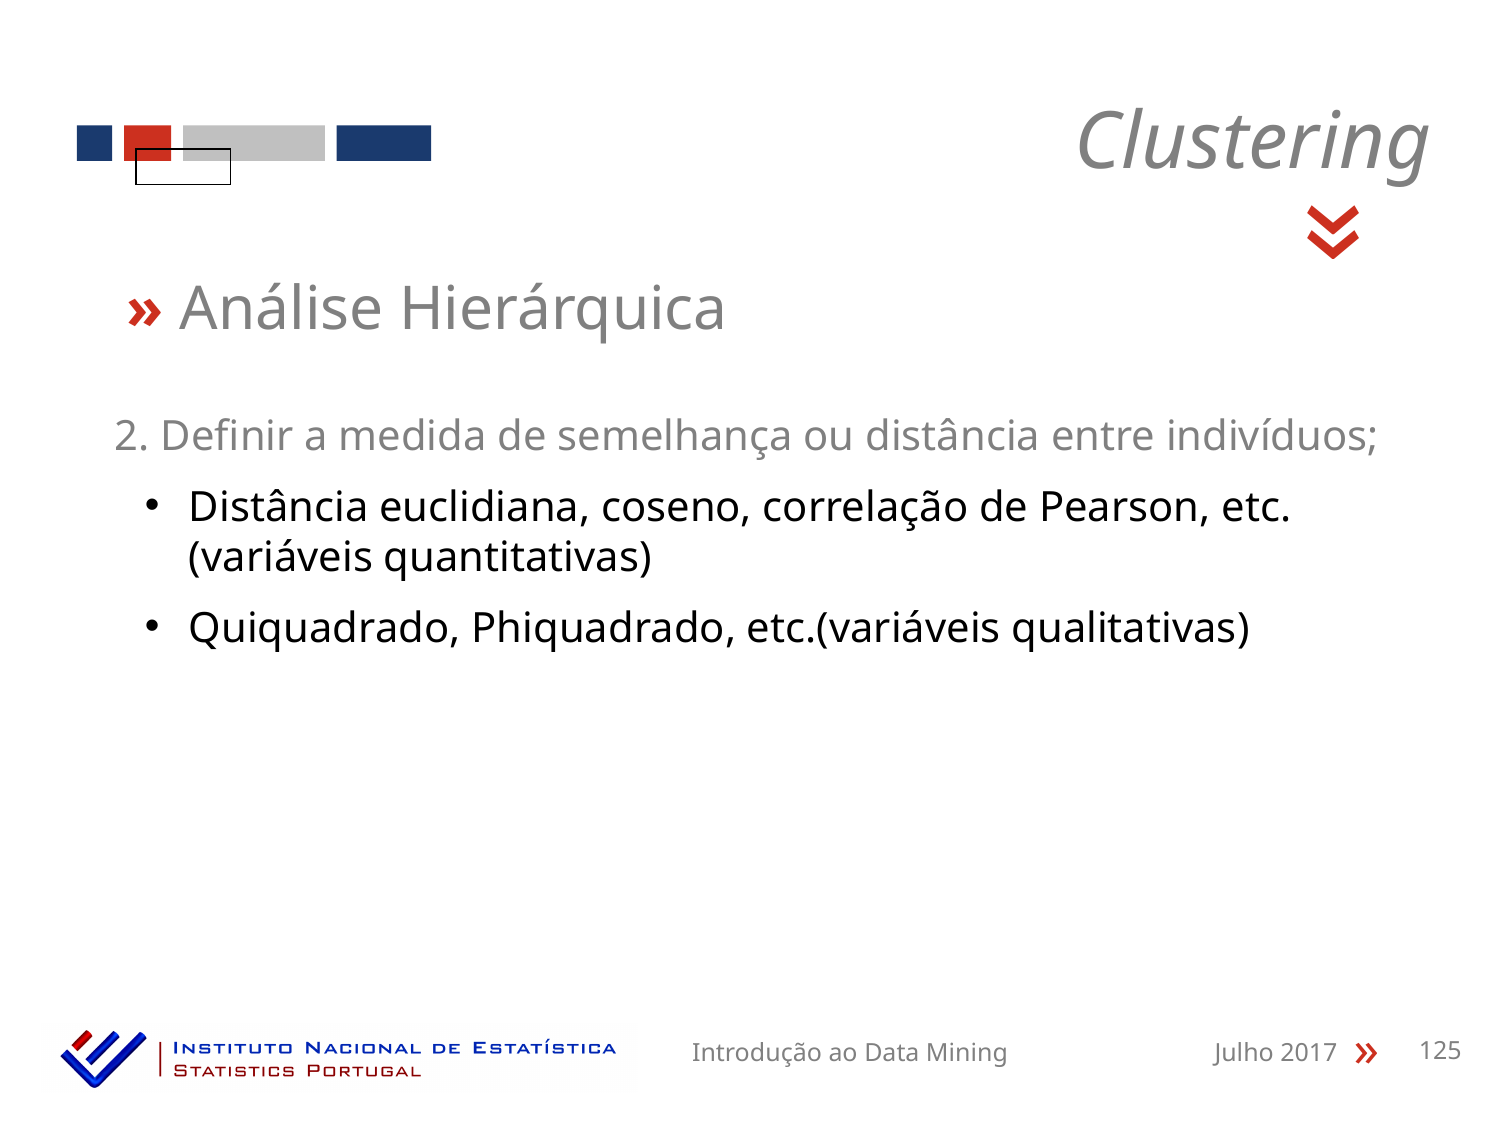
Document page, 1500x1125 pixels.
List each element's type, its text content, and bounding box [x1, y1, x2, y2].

picture [41, 1023, 620, 1093]
text_box » Análise Hierárquica [111, 261, 1376, 349]
text_box Clustering [454, 66, 1447, 207]
text_box 2. Definir a medida de semelhança ou distância entre indivíduos; Distância euclidiana, coseno, correlação de Pearson, etc. (variáveis quantitativas) Quiquadrado, Phiquadrado, etc.(variáveis qualitativas) [100, 401, 1424, 658]
slide_number Julho 2017 [1081, 1009, 1353, 1093]
text_box « [1234, 196, 1400, 280]
text_box « [1316, 1023, 1394, 1099]
footer Introdução ao Data Mining [620, 1009, 1081, 1093]
slide_number 125 [1358, 1009, 1477, 1093]
